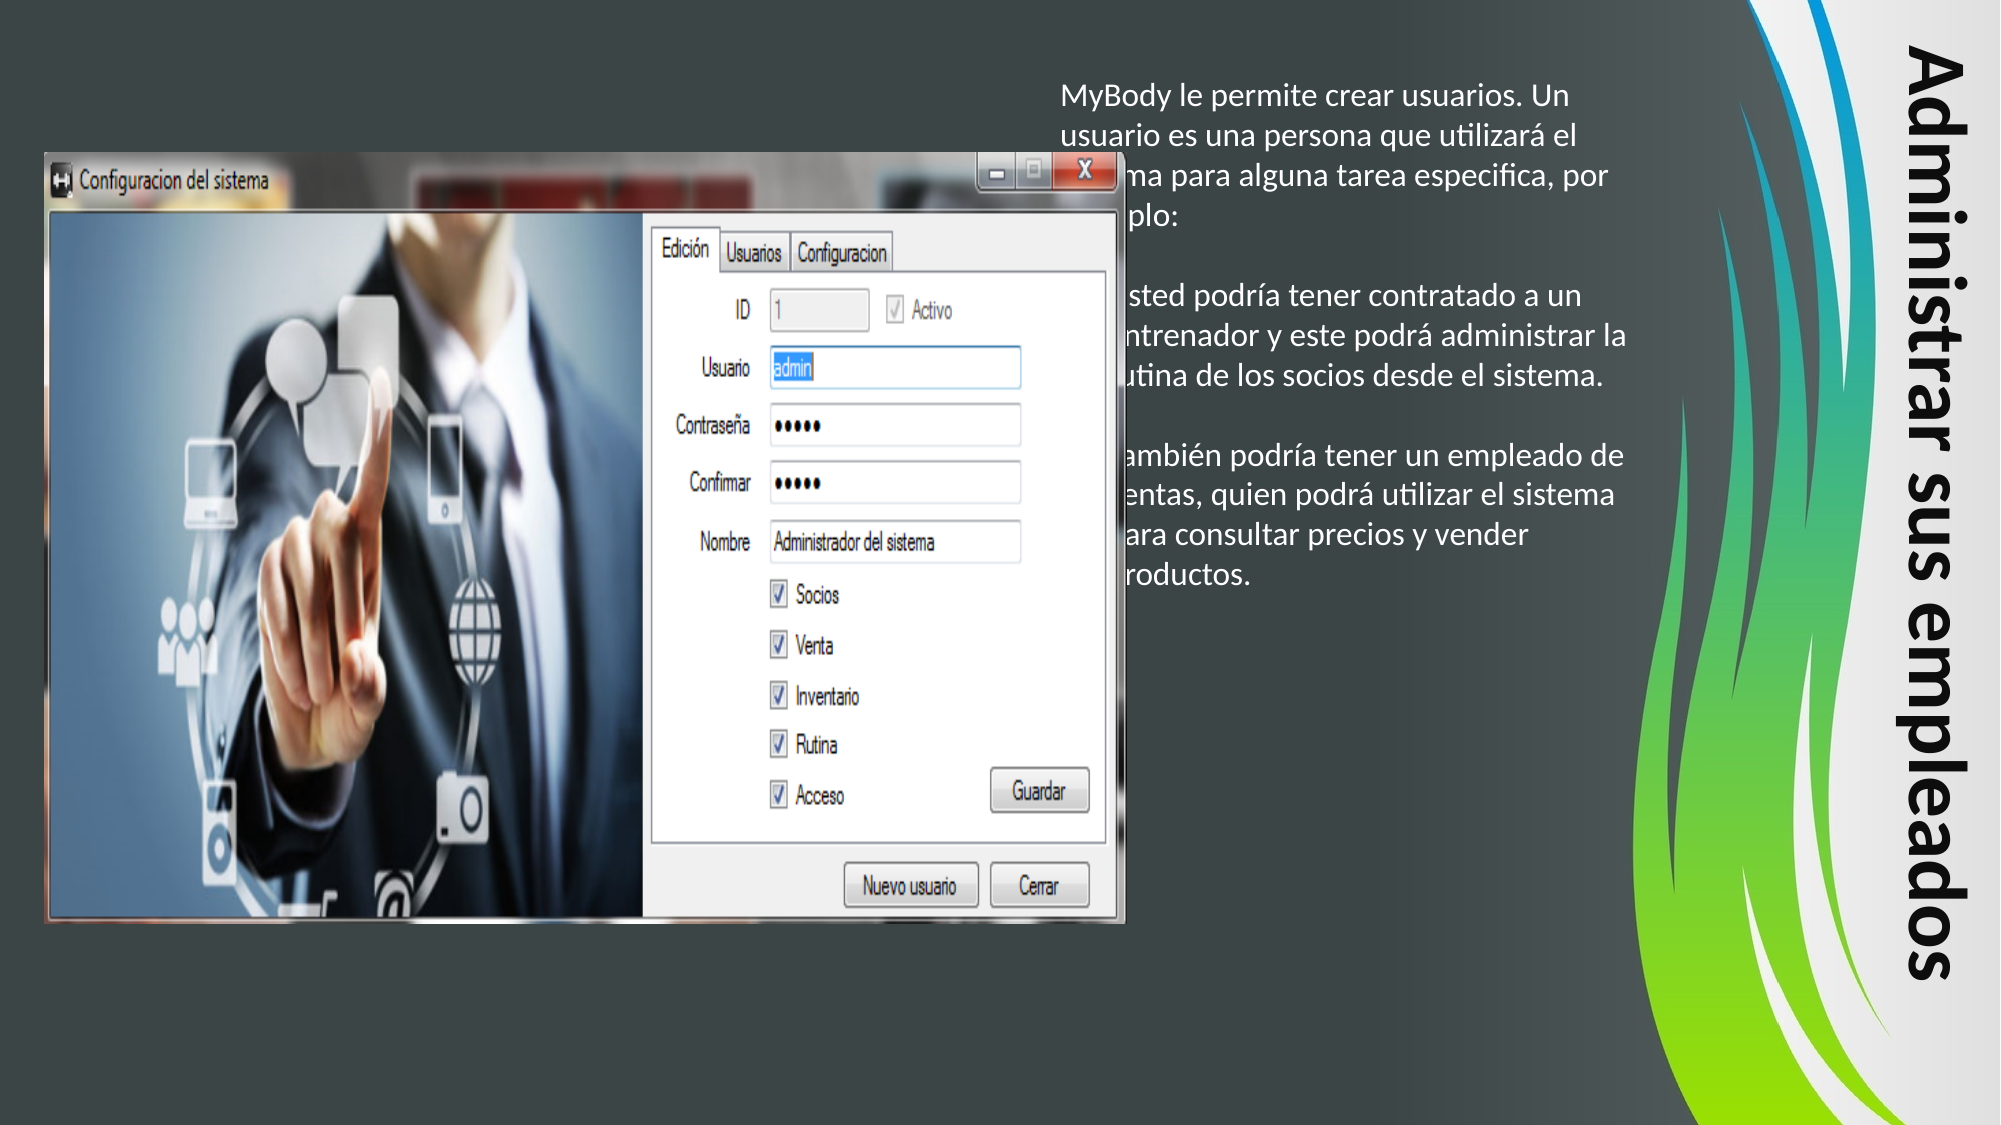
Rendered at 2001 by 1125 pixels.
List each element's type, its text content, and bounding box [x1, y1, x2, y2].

text_box Administrar sus empleados [1885, 30, 2000, 1125]
picture [0, 0, 2001, 1125]
text_box MyBody le permite crear usuarios. Un usuario es una persona que utilizará el sistema para alguna tarea especifica, por ejemplo: Usted podría tener contratado a un entrenador y este podrá administrar la rutina de los socios desde el sistema. También podría tener un empleado de ventas, quien podrá utilizar el sistema para consultar precios y vender productos. [1045, 65, 1677, 600]
